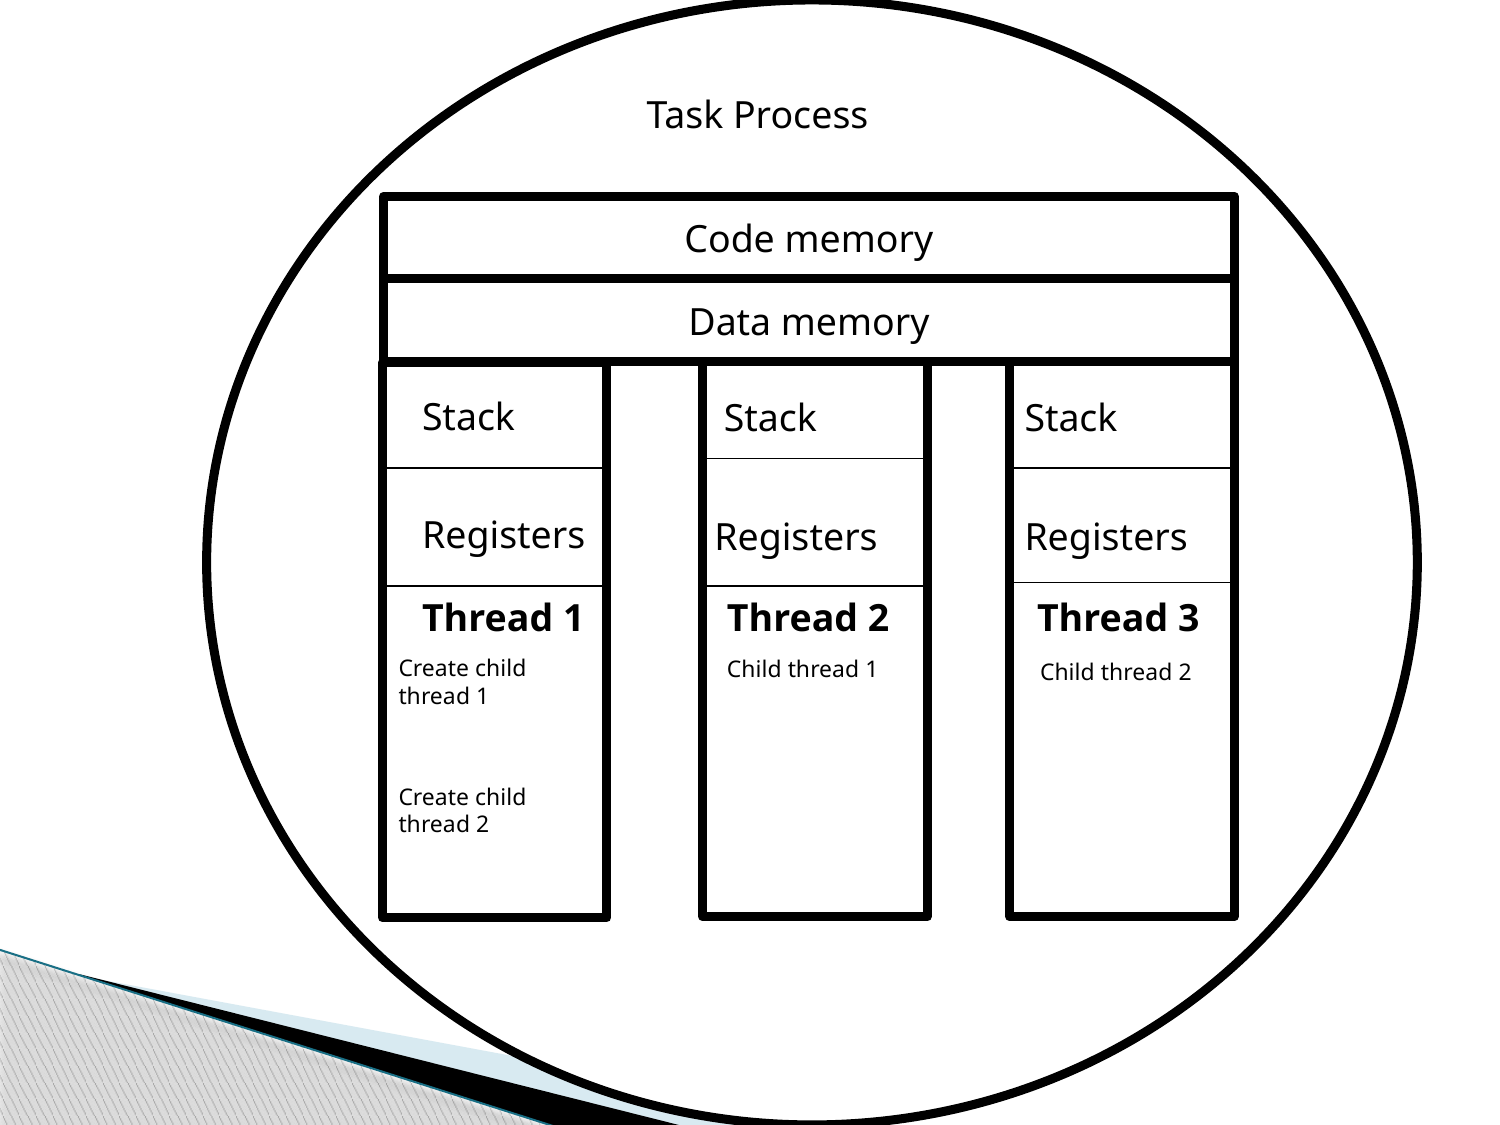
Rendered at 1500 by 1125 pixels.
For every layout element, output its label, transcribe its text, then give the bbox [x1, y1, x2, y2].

text_box Thread 3 [1022, 593, 1222, 646]
text_box Stack [709, 386, 909, 447]
text_box Stack [407, 385, 607, 445]
text_box Thread 2 [712, 597, 912, 646]
text_box Registers [699, 505, 925, 566]
text_box Task Process [631, 83, 928, 143]
text_box [698, 357, 932, 921]
text_box Child thread 2 [1025, 650, 1222, 693]
text_box Create child thread 2 [383, 775, 573, 845]
text_box Thread 1 [407, 595, 607, 646]
text_box Child thread 1 [712, 646, 909, 689]
text_box [1005, 357, 1239, 921]
text_box Data memory [379, 274, 1239, 366]
text_box Create child thread 1 [383, 646, 573, 717]
text_box [202, 0, 1422, 1125]
text_box Code memory [379, 192, 1239, 276]
text_box Stack [1009, 386, 1210, 447]
text_box Registers [1009, 505, 1235, 566]
text_box [378, 358, 611, 922]
text_box Registers [407, 503, 632, 564]
